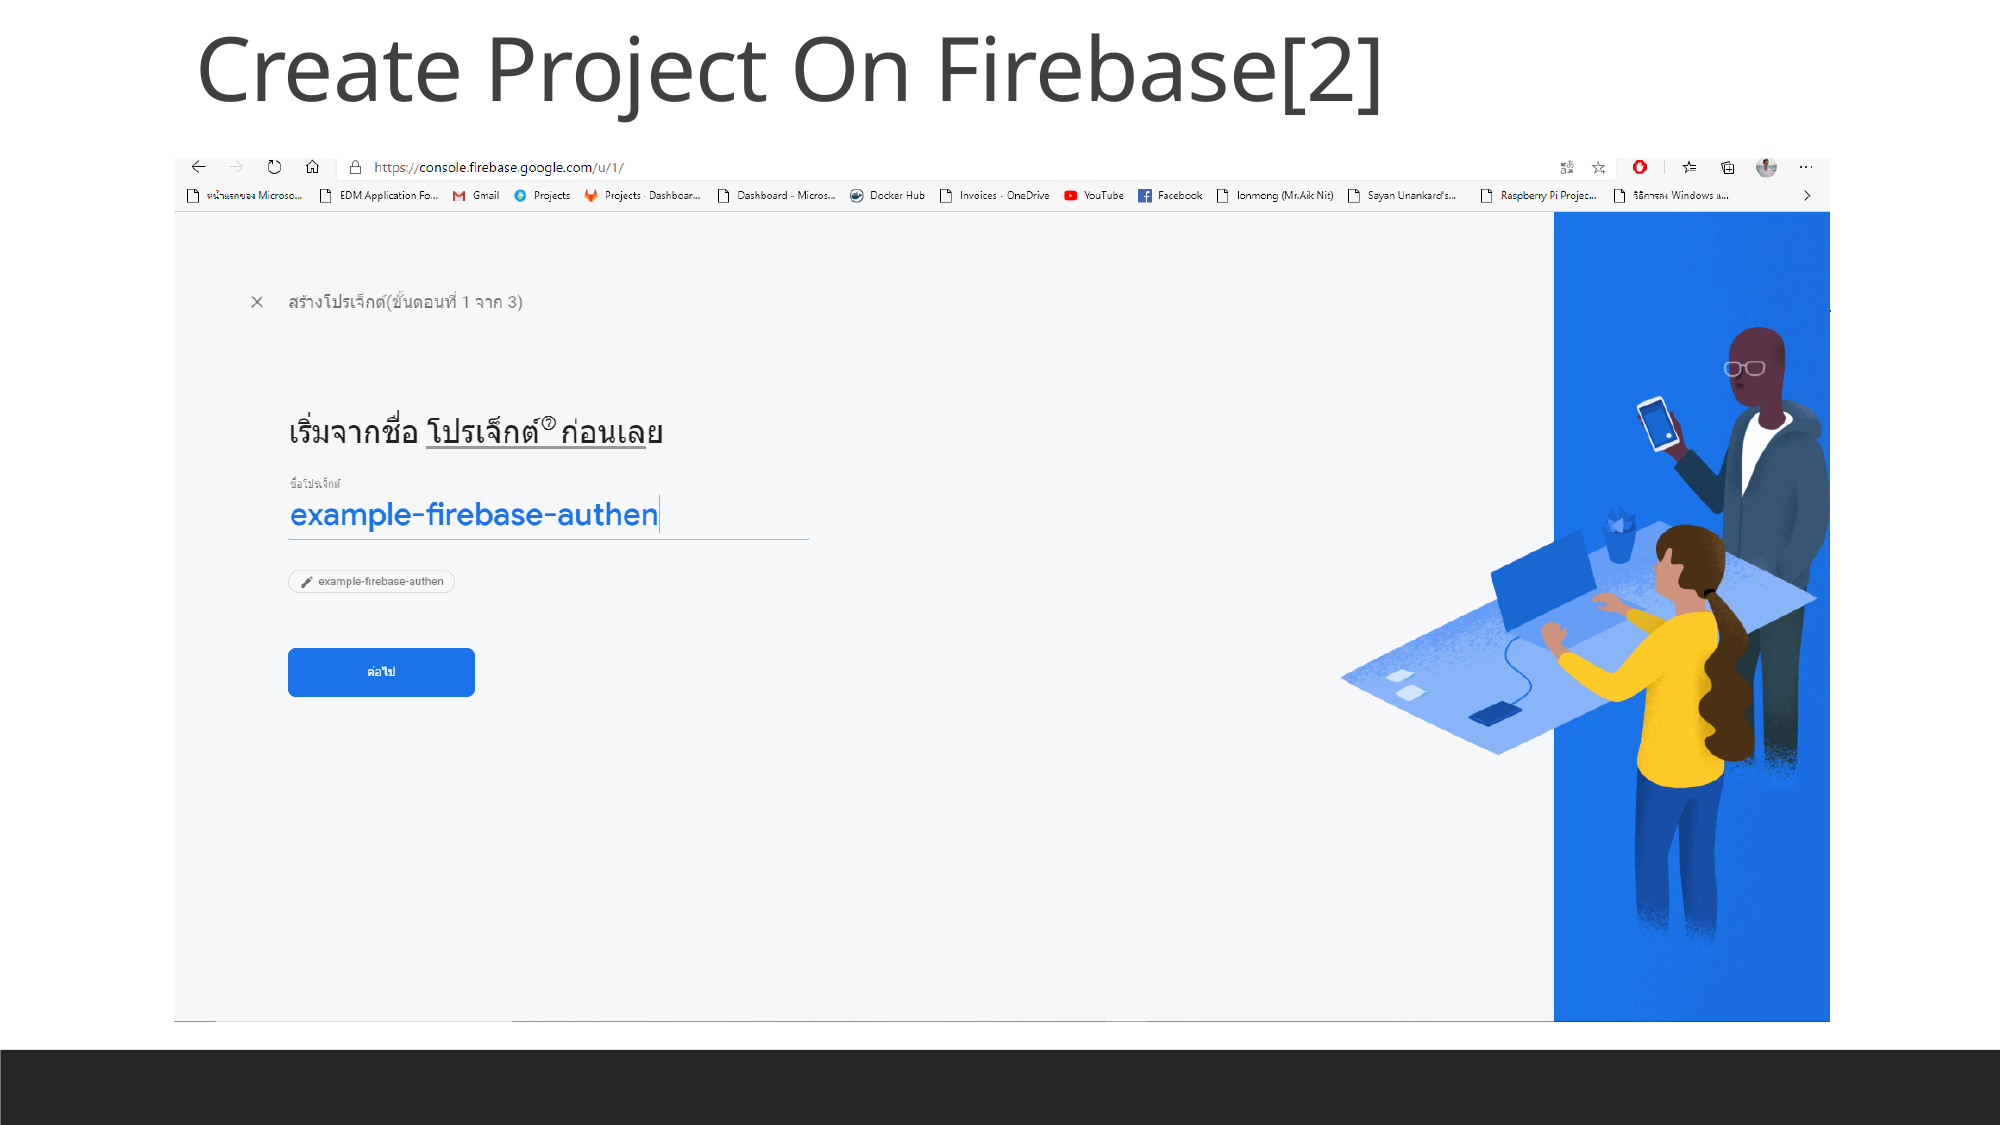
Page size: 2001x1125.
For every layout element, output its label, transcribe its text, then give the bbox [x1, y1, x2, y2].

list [173, 158, 1831, 1022]
title Create Project On Firebase[2] [180, 16, 1830, 128]
